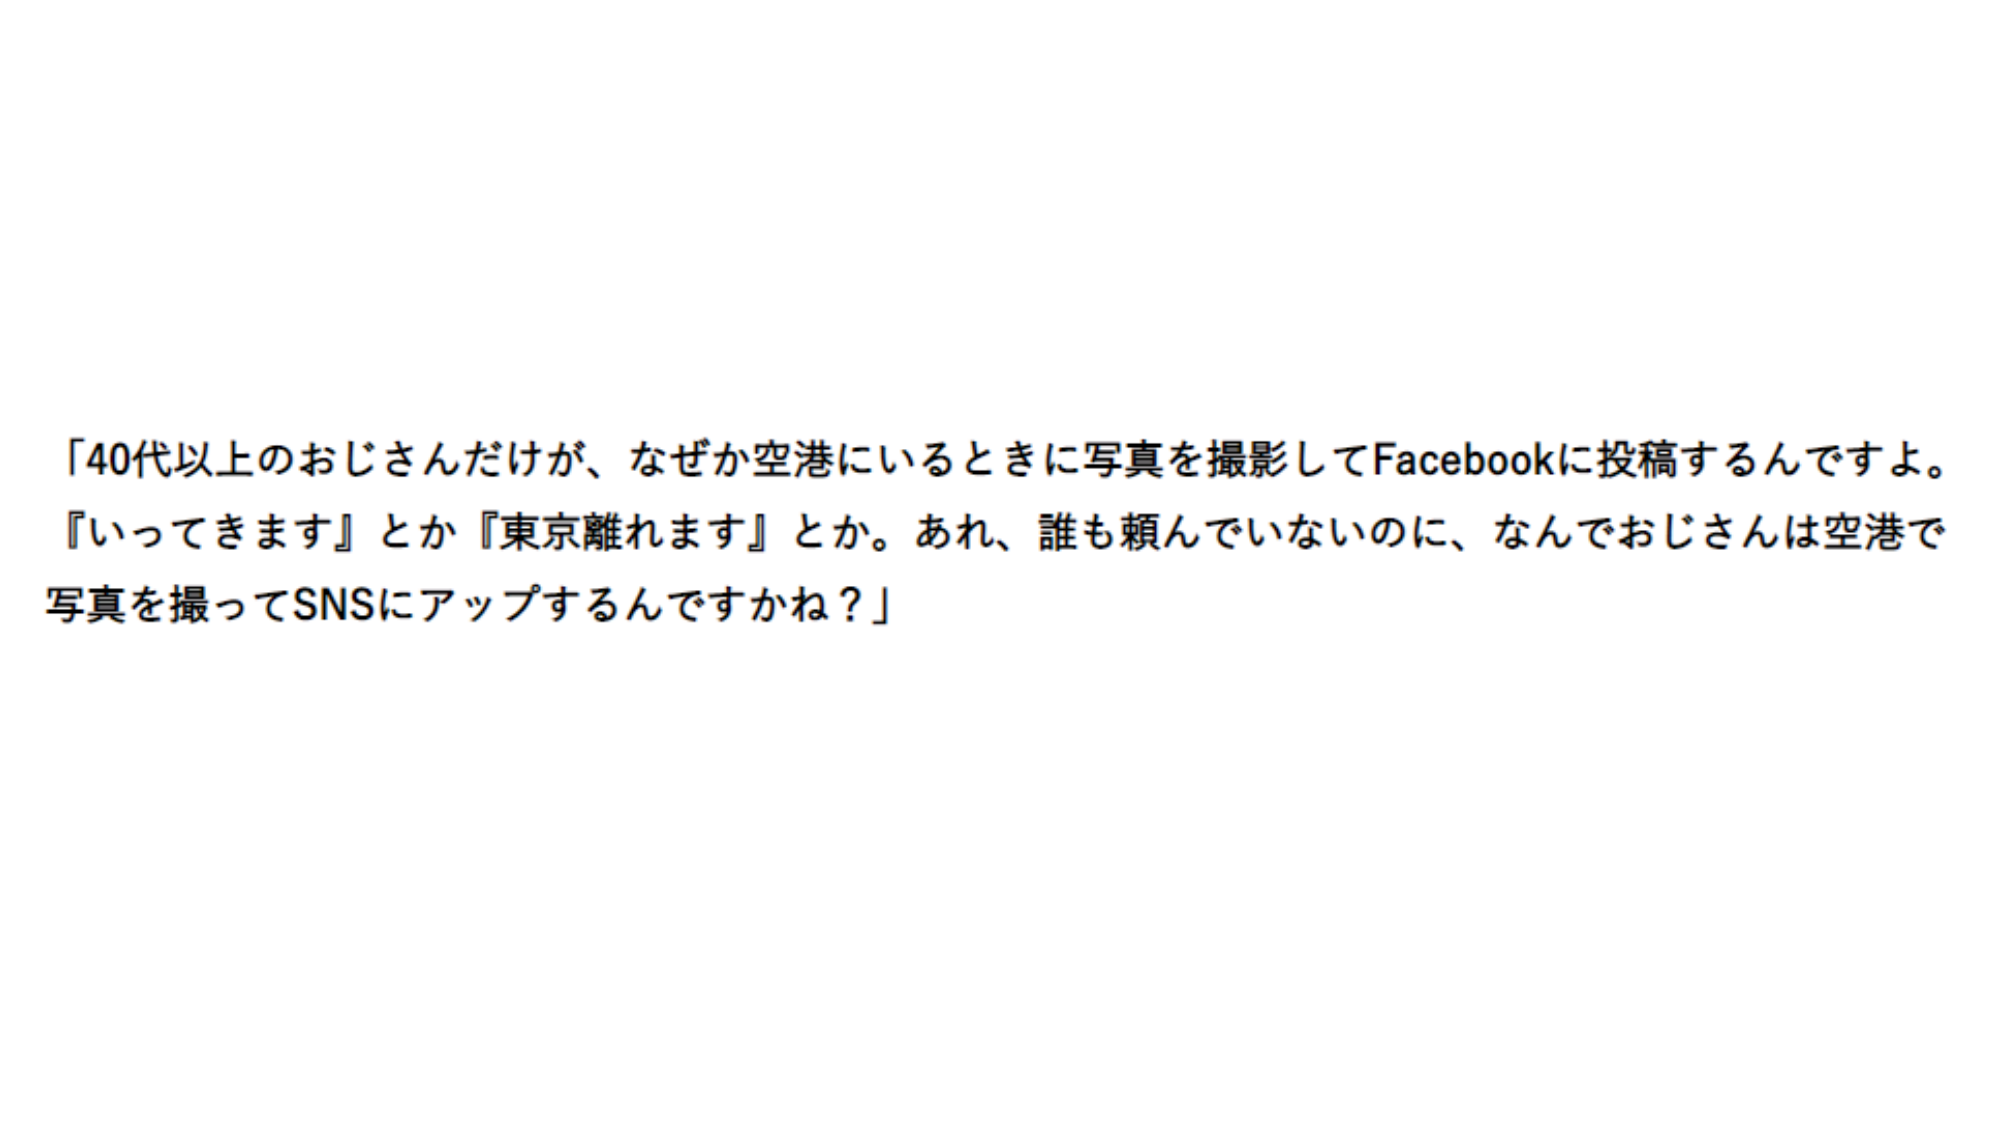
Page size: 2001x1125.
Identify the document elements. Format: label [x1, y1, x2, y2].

picture [0, 390, 2000, 668]
